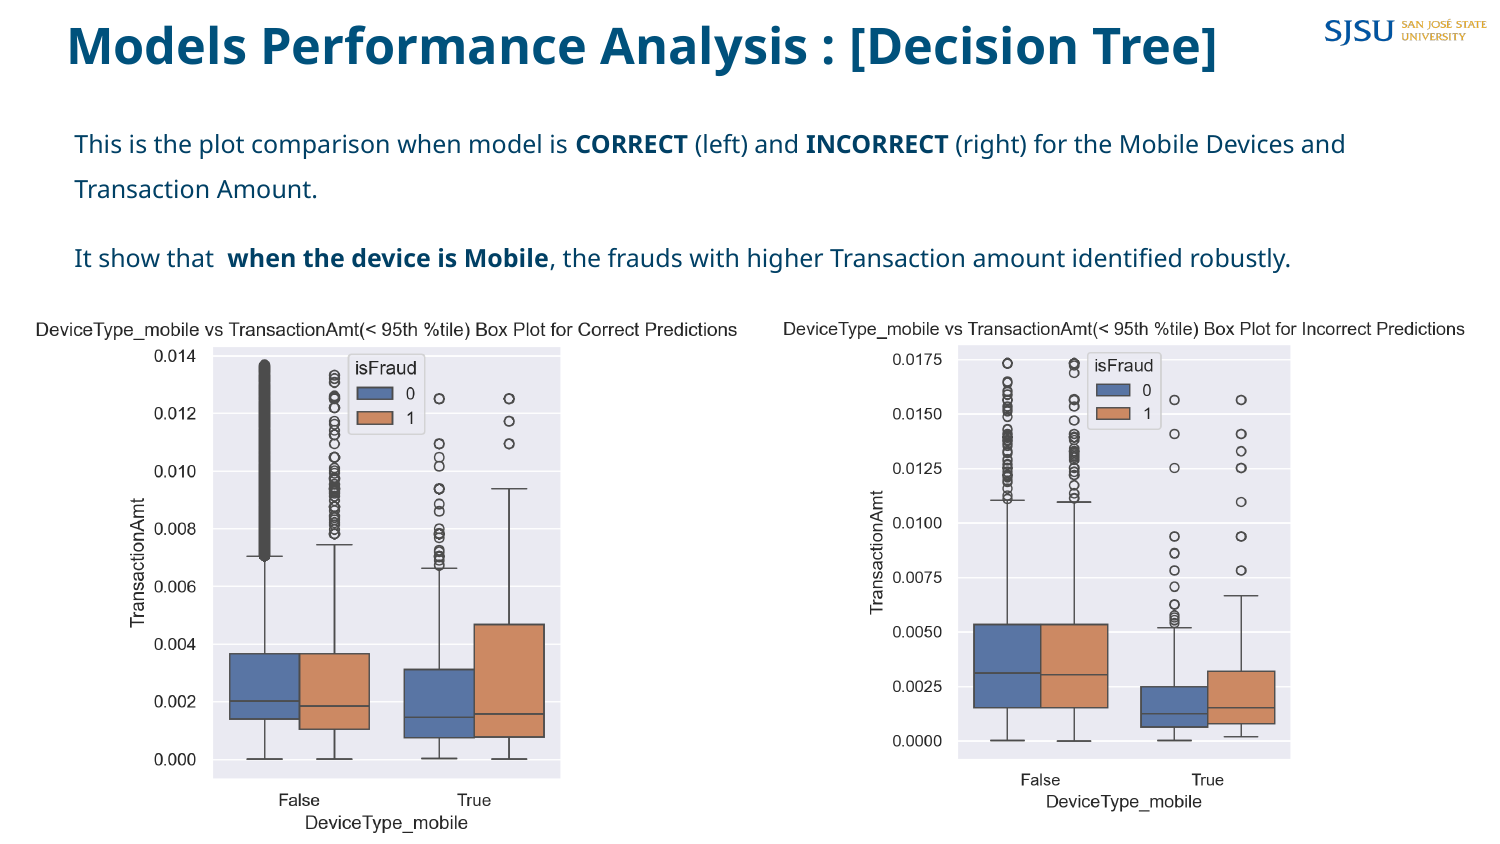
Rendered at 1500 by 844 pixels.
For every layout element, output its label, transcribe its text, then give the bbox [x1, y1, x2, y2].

text_box This is the plot comparison when model is CORRECT (left) and INCORRECT (right) for the Mobile Devices and Transaction Amount. It show that when the device is Mobile, the frauds with higher Transaction amount identified robustly. [59, 98, 1441, 262]
picture [1323, 17, 1487, 47]
picture [24, 311, 748, 844]
picture [771, 311, 1476, 822]
title Models Performance Analysis : [Decision Tree] [51, 0, 1449, 90]
